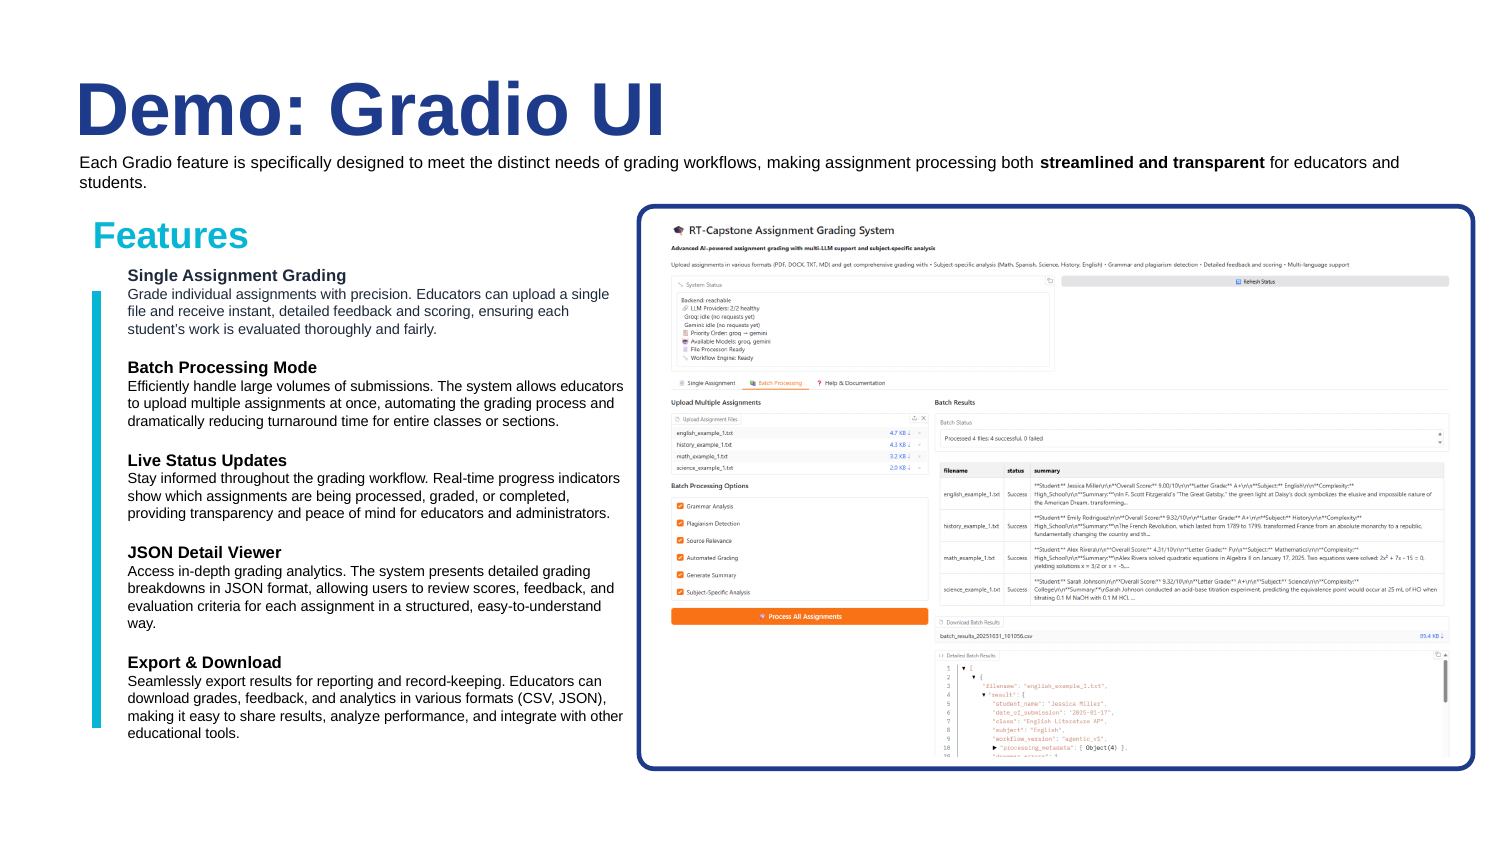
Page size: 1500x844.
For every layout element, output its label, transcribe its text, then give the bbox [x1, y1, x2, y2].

text_box [92, 291, 101, 728]
text_box Each Gradio feature is specifically designed to meet the distinct needs of grading workflows, making assignment processing both streamlined and transparent for educators and students. [79, 152, 1443, 207]
text_box Single Assignment Grading Grade individual assignments with precision. Educators can upload a single file and receive instant, detailed feedback and scoring, ensuring each student’s work is evaluated thoroughly and fairly. Batch Processing Mode Efficiently handle large volumes of submissions. The system allows educators to upload multiple assignments at once, automating the grading process and dramatically reducing turnaround time for entire classes or sections. Live Status Updates Stay informed throughout the grading workflow. Real-time progress indicators show which assignments are being processed, graded, or completed, providing transparency and peace of mind for educators and administrators. JSON Detail Viewer Access in-depth grading analytics. The system presents detailed grading breakdowns in JSON format, allowing users to review scores, feedback, and evaluation criteria for each assignment in a structured, easy-to-understand way. Export & Download Seamlessly export results for reporting and record-keeping. Educators can download grades, feedback, and analytics in various formats (CSV, JSON), making it easy to share results, analyze performance, and integrate with other educational tools. [113, 264, 624, 801]
text_box Demo: Gradio UI [74, 74, 766, 150]
picture [669, 219, 1451, 757]
text_box [638, 206, 1474, 769]
text_box Features [92, 207, 647, 257]
